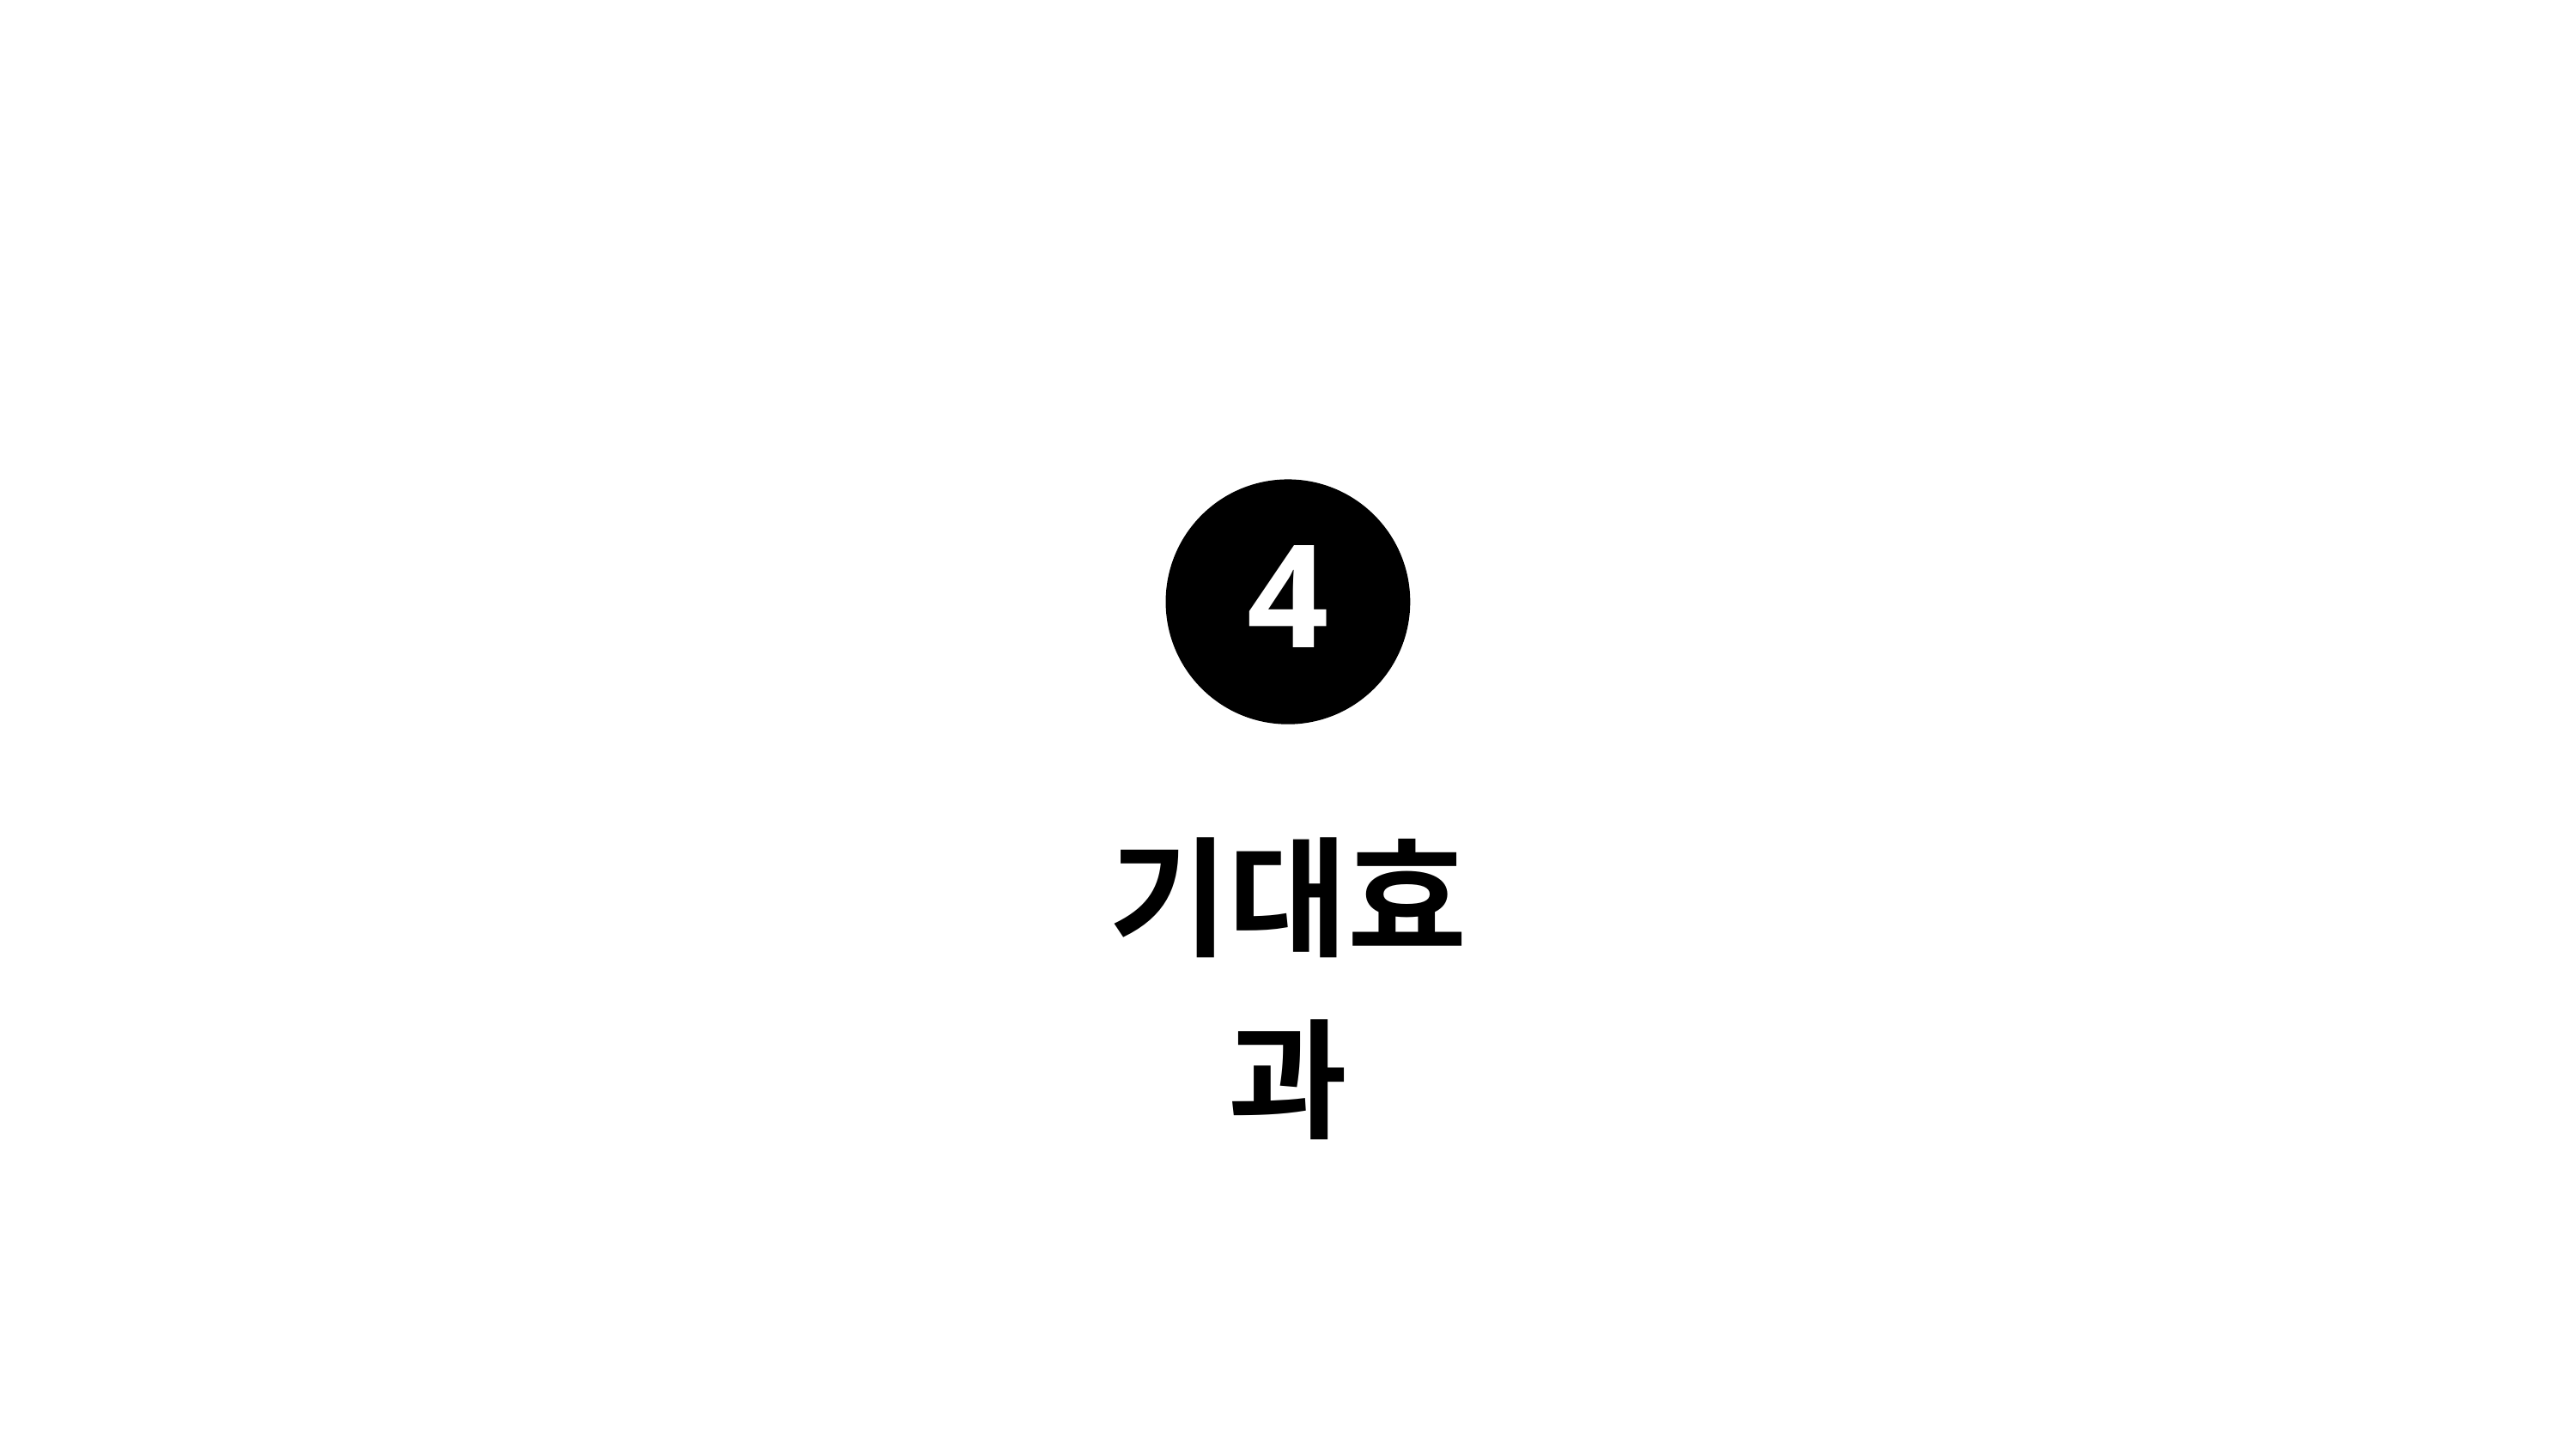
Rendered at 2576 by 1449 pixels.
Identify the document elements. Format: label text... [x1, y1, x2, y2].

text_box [1165, 479, 1411, 724]
text_box 기대효과 [1051, 791, 1525, 1155]
